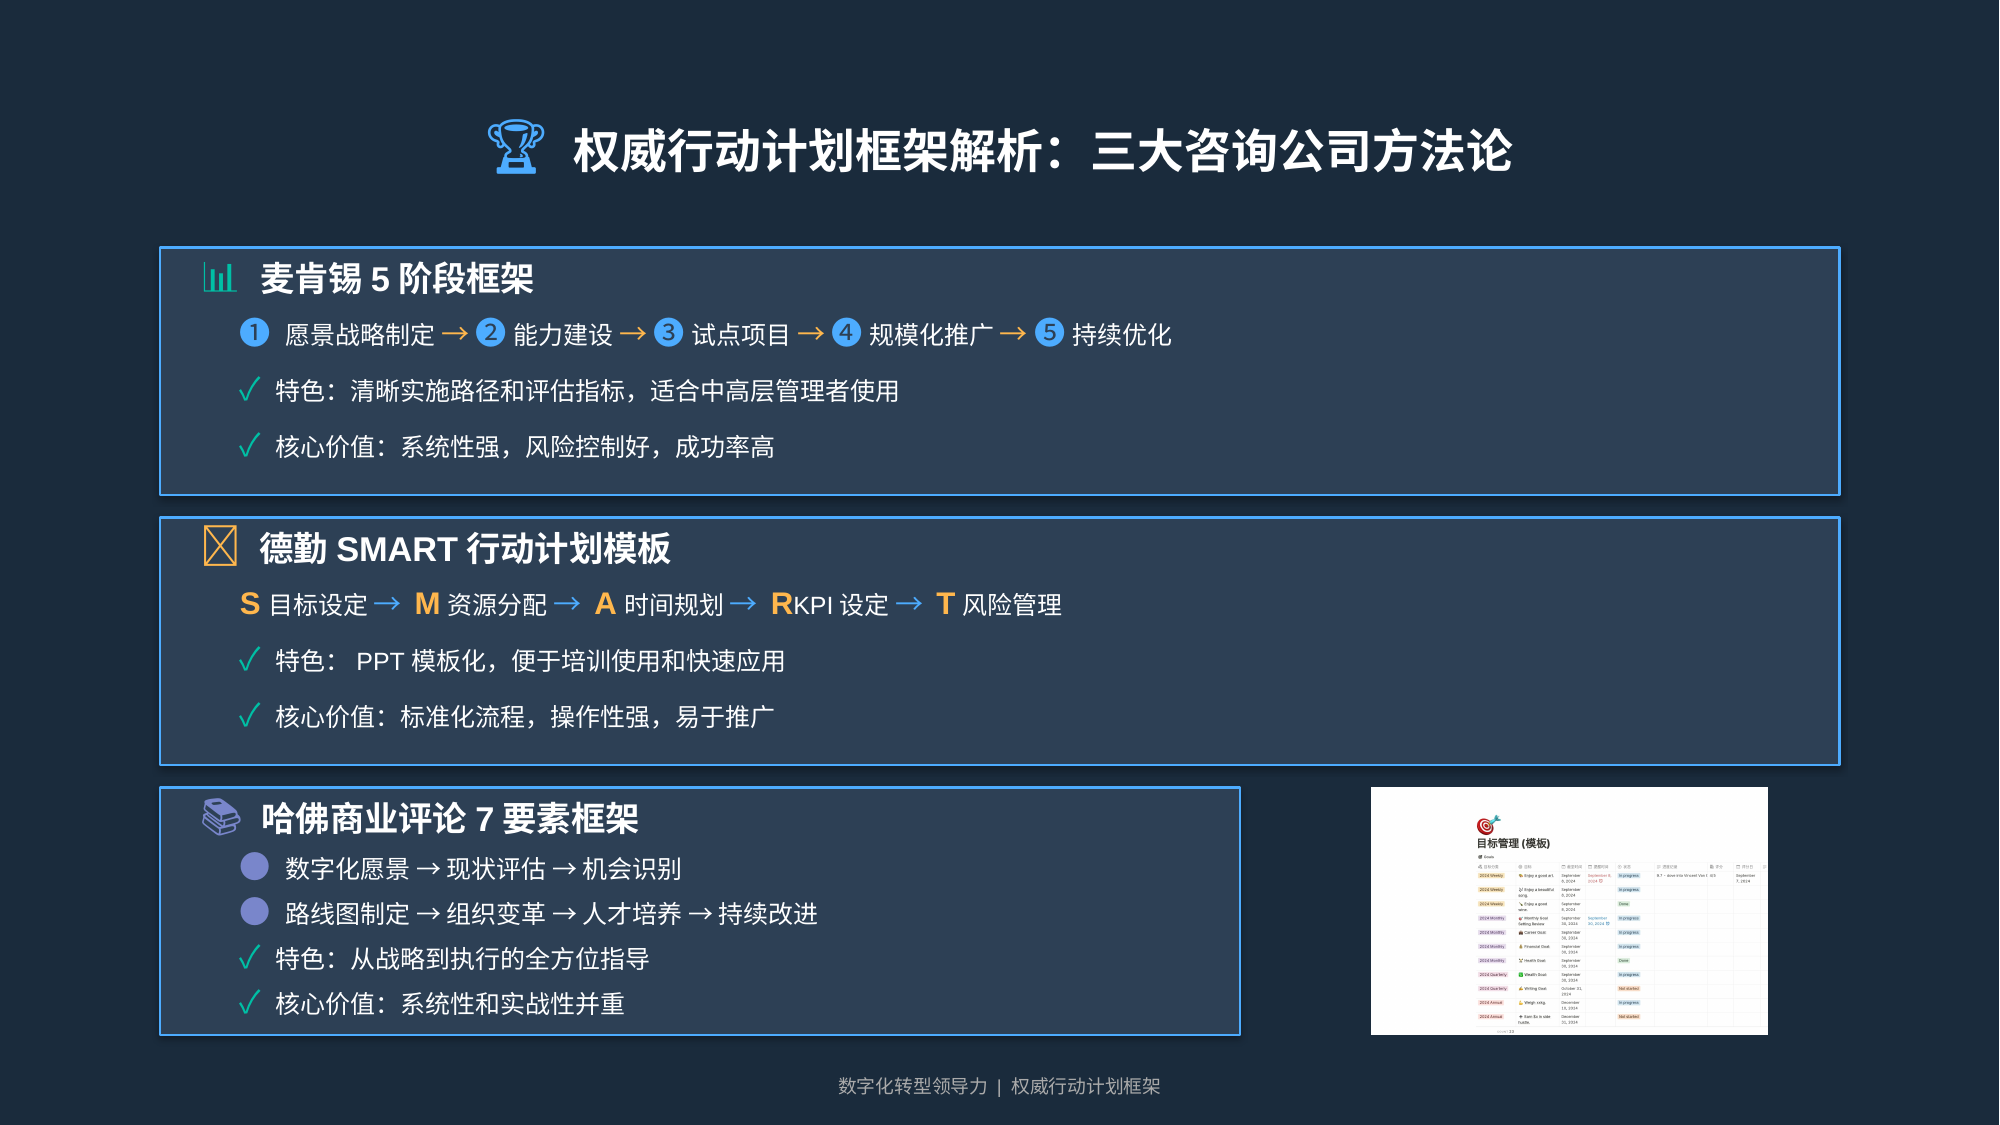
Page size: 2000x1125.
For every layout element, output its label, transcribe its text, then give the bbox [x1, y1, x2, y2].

text_box ✓ 特色：清晰实施路径和评估指标，适合中高层管理者使用 [239, 360, 1760, 416]
text_box S目标设定 → M资源分配 → A时间规划 → RKPI设定 → T风险管理 [239, 573, 1760, 630]
text_box 数字化转型领导力 | 权威行动计划框架 [199, 1068, 1800, 1103]
text_box [159, 517, 1840, 766]
picture [1371, 787, 1768, 1036]
text_box ● 路线图制定 → 组织变革 → 人才培养 → 持续改进 [239, 888, 1200, 933]
text_box ✓ 核心价值：系统性强，风险控制好，成功率高 [239, 416, 1760, 473]
text_box ✓ 核心价值：系统性和实战性并重 [239, 978, 1200, 1024]
text_box ✓ 特色：PPT模板化，便于培训使用和快速应用 [239, 630, 1760, 686]
text_box ✓ 核心价值：标准化流程，操作性强，易于推广 [239, 686, 1760, 743]
text_box 🏆 权威行动计划框架解析：三大咨询公司方法论 [199, 90, 1800, 203]
text_box 📚 哈佛商业评论7要素框架 [199, 787, 1200, 844]
text_box [159, 247, 1840, 496]
text_box ➊ 愿景战略制定 → ➋ 能力建设 → ➌ 试点项目 → ➍ 规模化推广 → ➎ 持续优化 [239, 303, 1760, 360]
text_box 📊 麦肯锡5阶段框架 [199, 247, 1800, 304]
text_box [159, 787, 1240, 1036]
text_box ● 数字化愿景 → 现状评估 → 机会识别 [239, 843, 1200, 888]
text_box 🎯 德勤SMART行动计划模板 [199, 517, 1800, 574]
text_box ✓ 特色：从战略到执行的全方位指导 [239, 933, 1200, 978]
